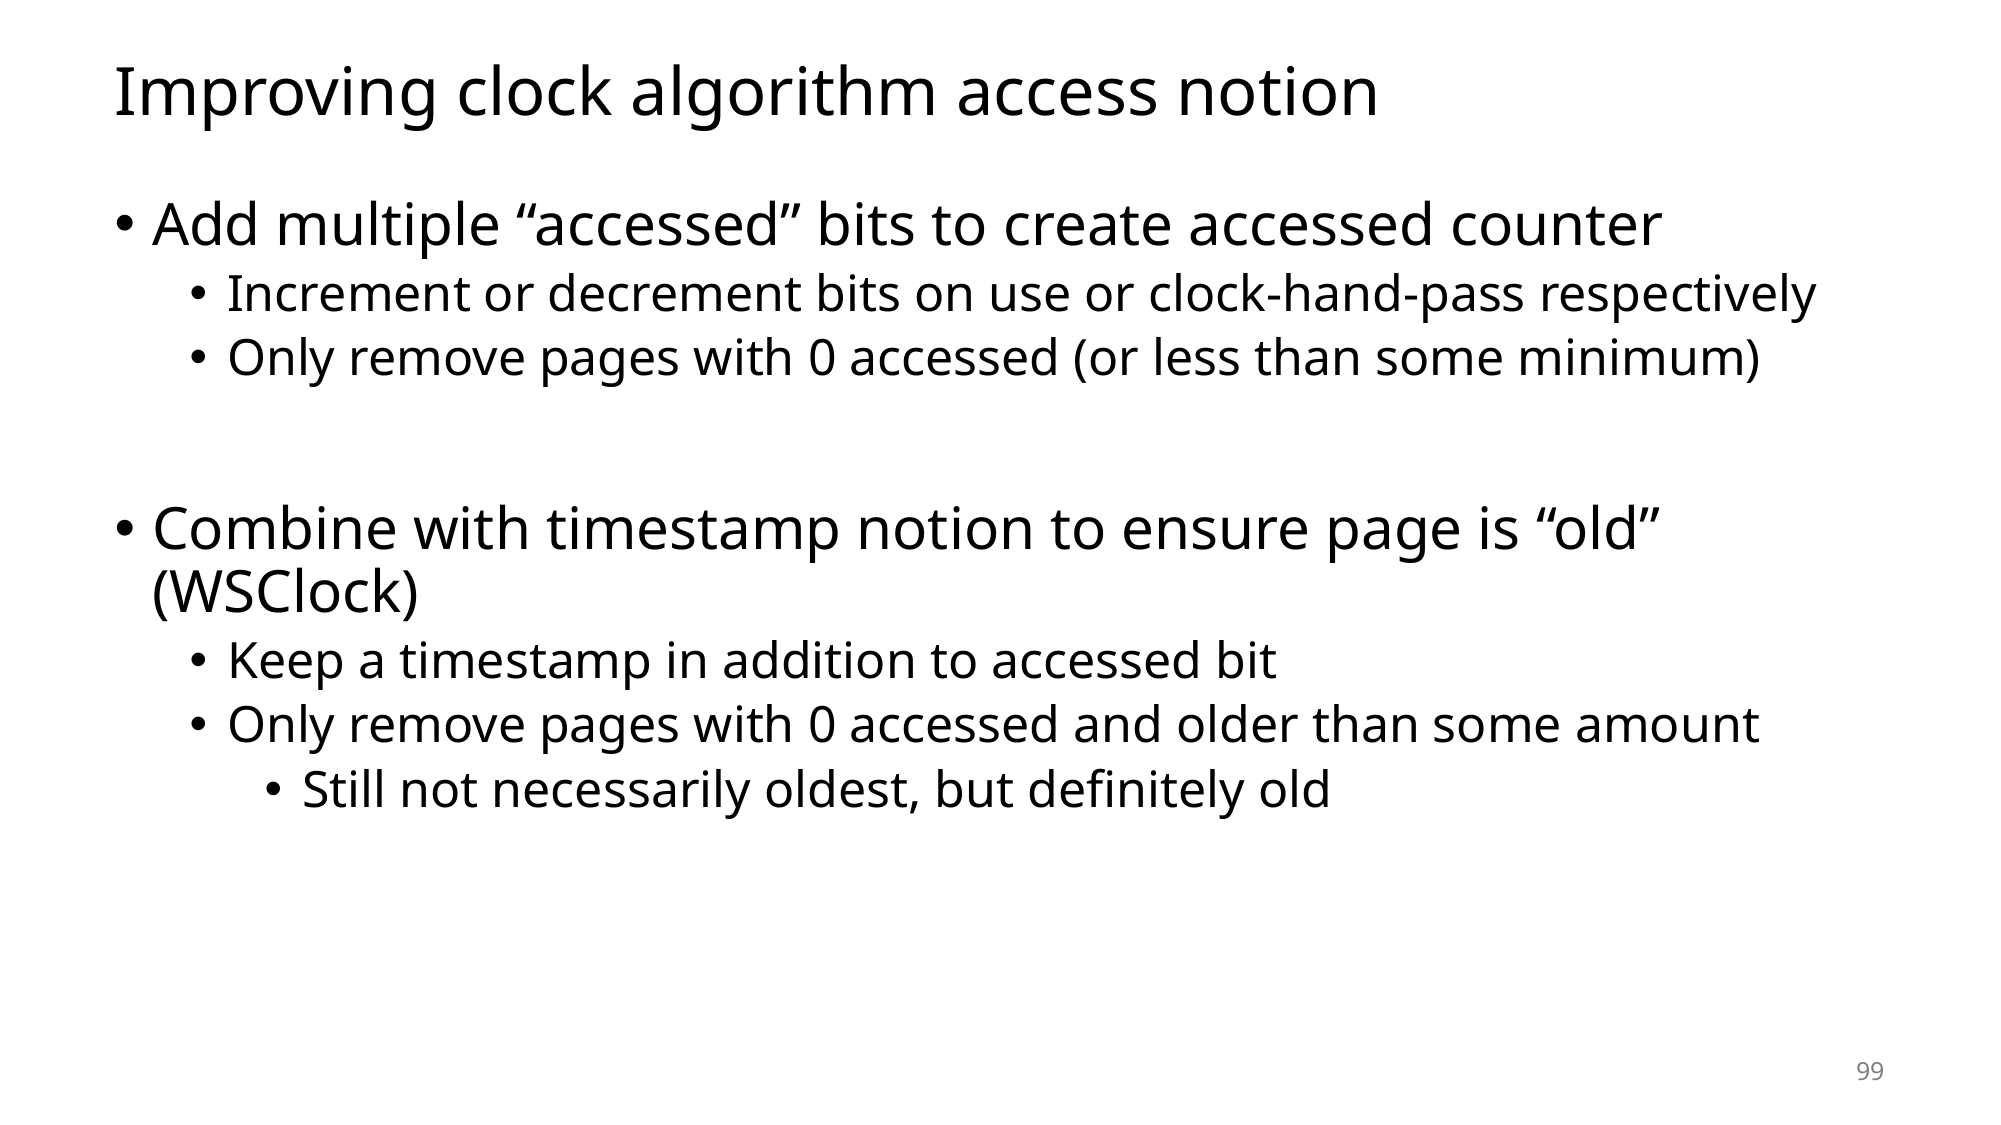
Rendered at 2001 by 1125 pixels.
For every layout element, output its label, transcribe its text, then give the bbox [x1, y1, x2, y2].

slide_number 99 [1749, 1042, 1900, 1103]
list Add multiple “accessed” bits to create accessed counter Increment or decrement bits on use or clock-hand-pass respectively Only remove pages with 0 accessed (or less than some minimum) Combine with timestamp notion to ensure page is “old” (WSClock) Keep a timestamp in addition to accessed bit Only remove pages with 0 accessed and older than some amount Still not necessarily oldest, but definitely old [99, 187, 1953, 1013]
title Improving clock algorithm access notion [99, 37, 1900, 150]
